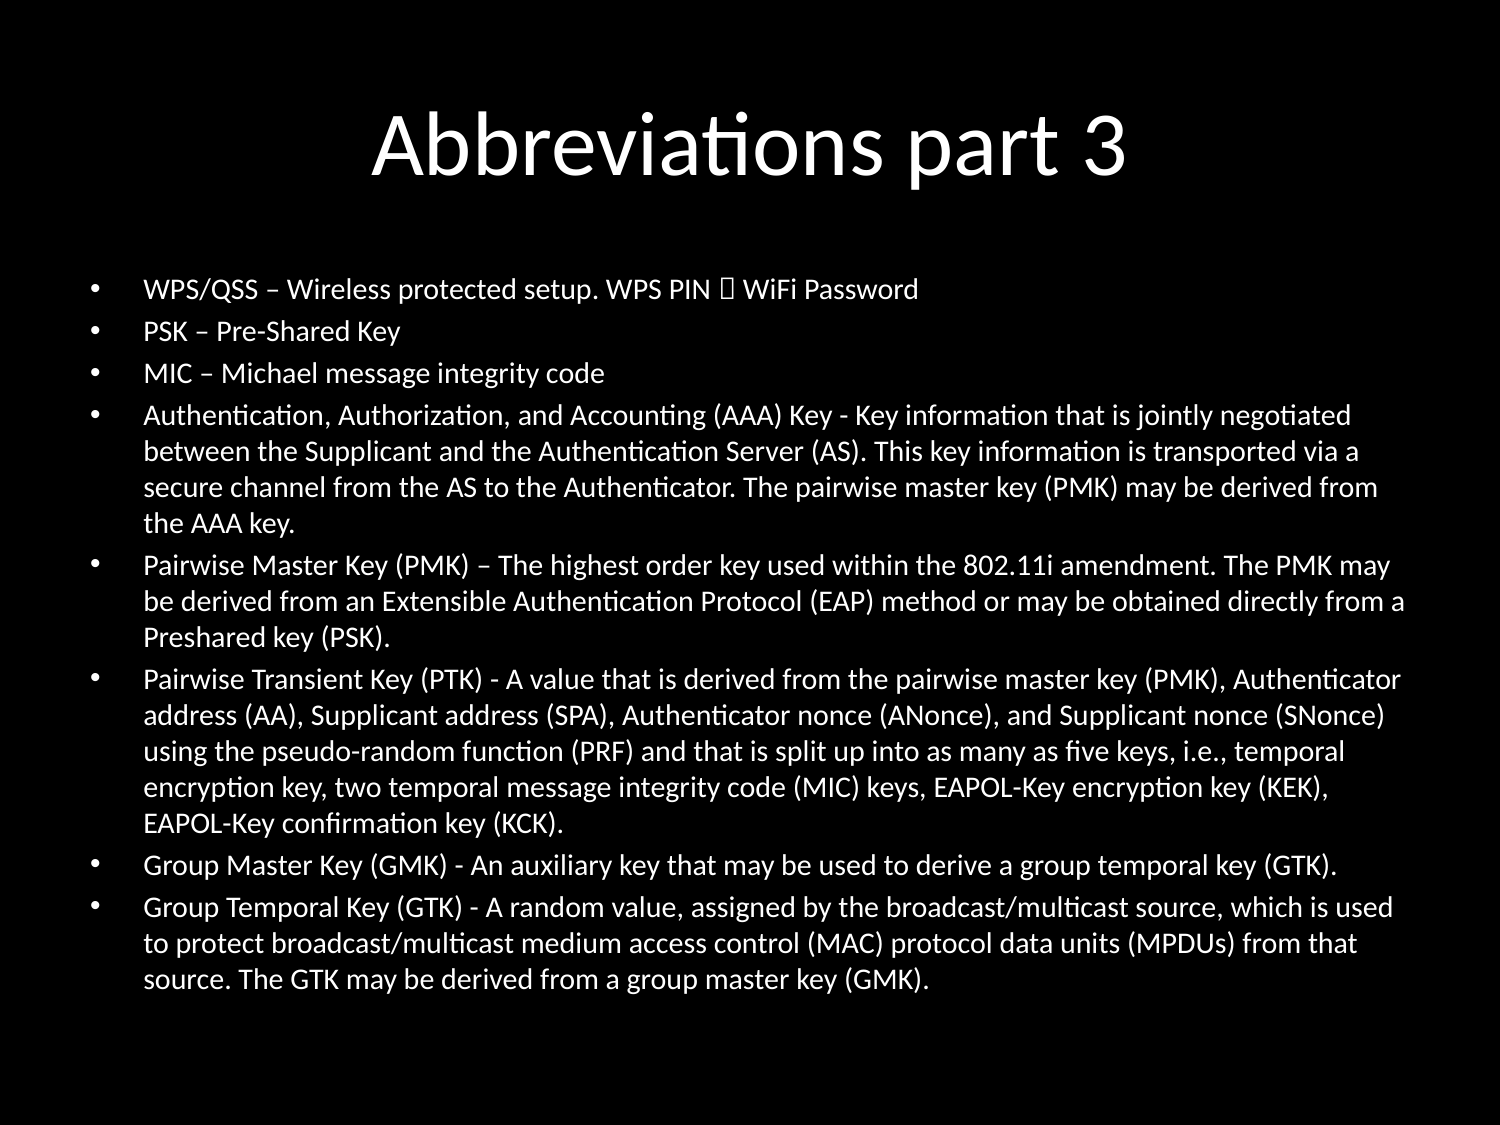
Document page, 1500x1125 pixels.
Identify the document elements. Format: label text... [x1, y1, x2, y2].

title Abbreviations part 3 [75, 45, 1425, 233]
list WPS/QSS – Wireless protected setup. WPS PIN  WiFi Password PSK – Pre-Shared Key MIC – Michael message integrity code Authentication, Authorization, and Accounting (AAA) Key - Key information that is jointly negotiated between the Supplicant and the Authentication Server (AS). This key information is transported via a secure channel from the AS to the Authenticator. The pairwise master key (PMK) may be derived from the AAA key. Pairwise Master Key (PMK) – The highest order key used within the 802.11i amendment. The PMK may be derived from an Extensible Authentication Protocol (EAP) method or may be obtained directly from a Preshared key (PSK). Pairwise Transient Key (PTK) - A value that is derived from the pairwise master key (PMK), Authenticator address (AA), Supplicant address (SPA), Authenticator nonce (ANonce), and Supplicant nonce (SNonce) using the pseudo-random function (PRF) and that is split up into as many as five keys, i.e., temporal encryption key, two temporal message integrity code (MIC) keys, EAPOL-Key encryption key (KEK), EAPOL-Key confirmation key (KCK). Group Master Key (GMK) - An auxiliary key that may be used to derive a group temporal key (GTK). Group Temporal Key (GTK) - A random value, assigned by the broadcast/multicast source, which is used to protect broadcast/multicast medium access control (MAC) protocol data units (MPDUs) from that source. The GTK may be derived from a group master key (GMK). [75, 262, 1425, 1005]
